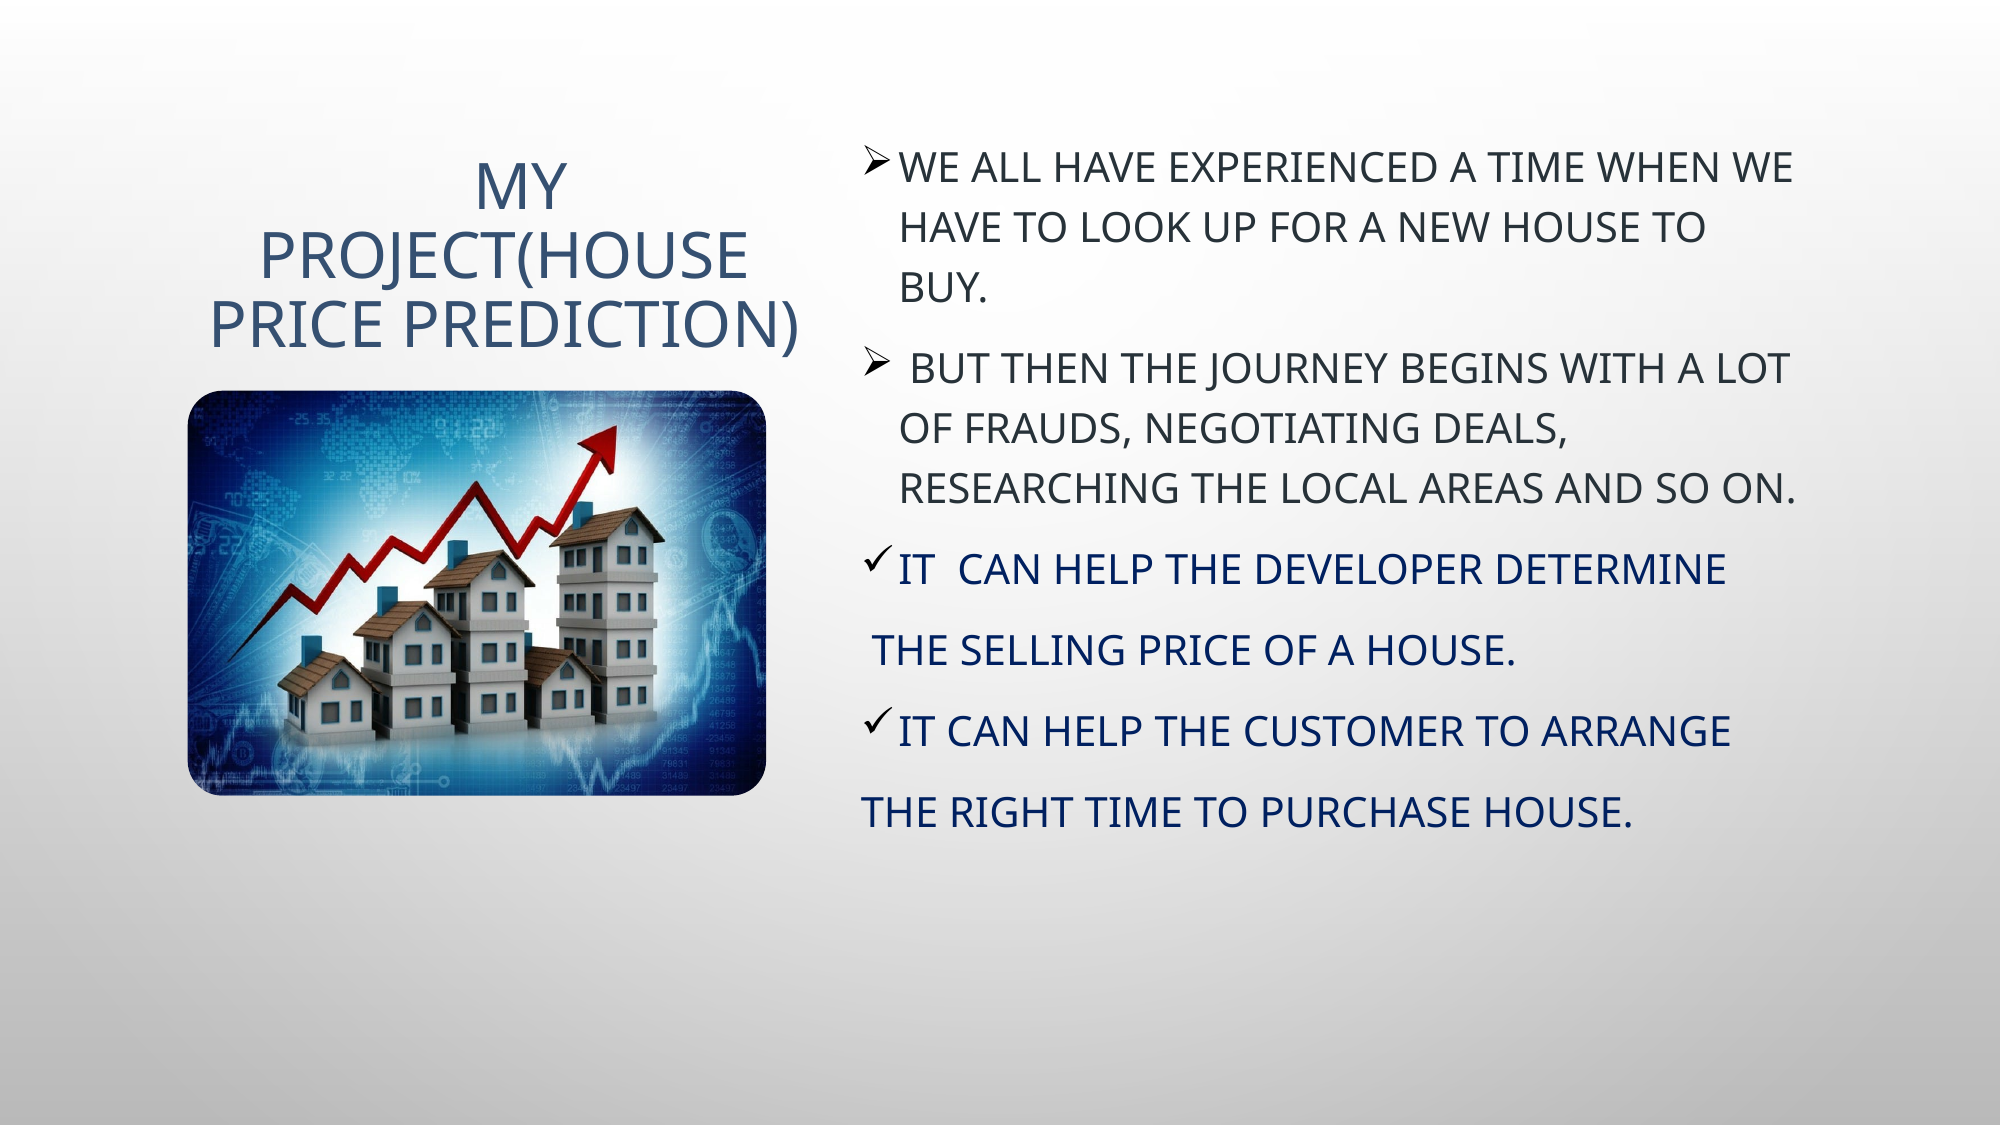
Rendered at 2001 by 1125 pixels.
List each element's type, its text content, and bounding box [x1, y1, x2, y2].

list We all have experienced a time when we have to look up for a new house to buy. But then the journey begins with a lot of frauds, negotiating deals, researching the local areas and so on. It can help the developer determine the selling price of a house. It can help the customer to arrange the right time to purchase house. [845, 97, 1813, 950]
title My project(house price prediction) [188, 99, 821, 369]
picture [0, 0, 2000, 1125]
